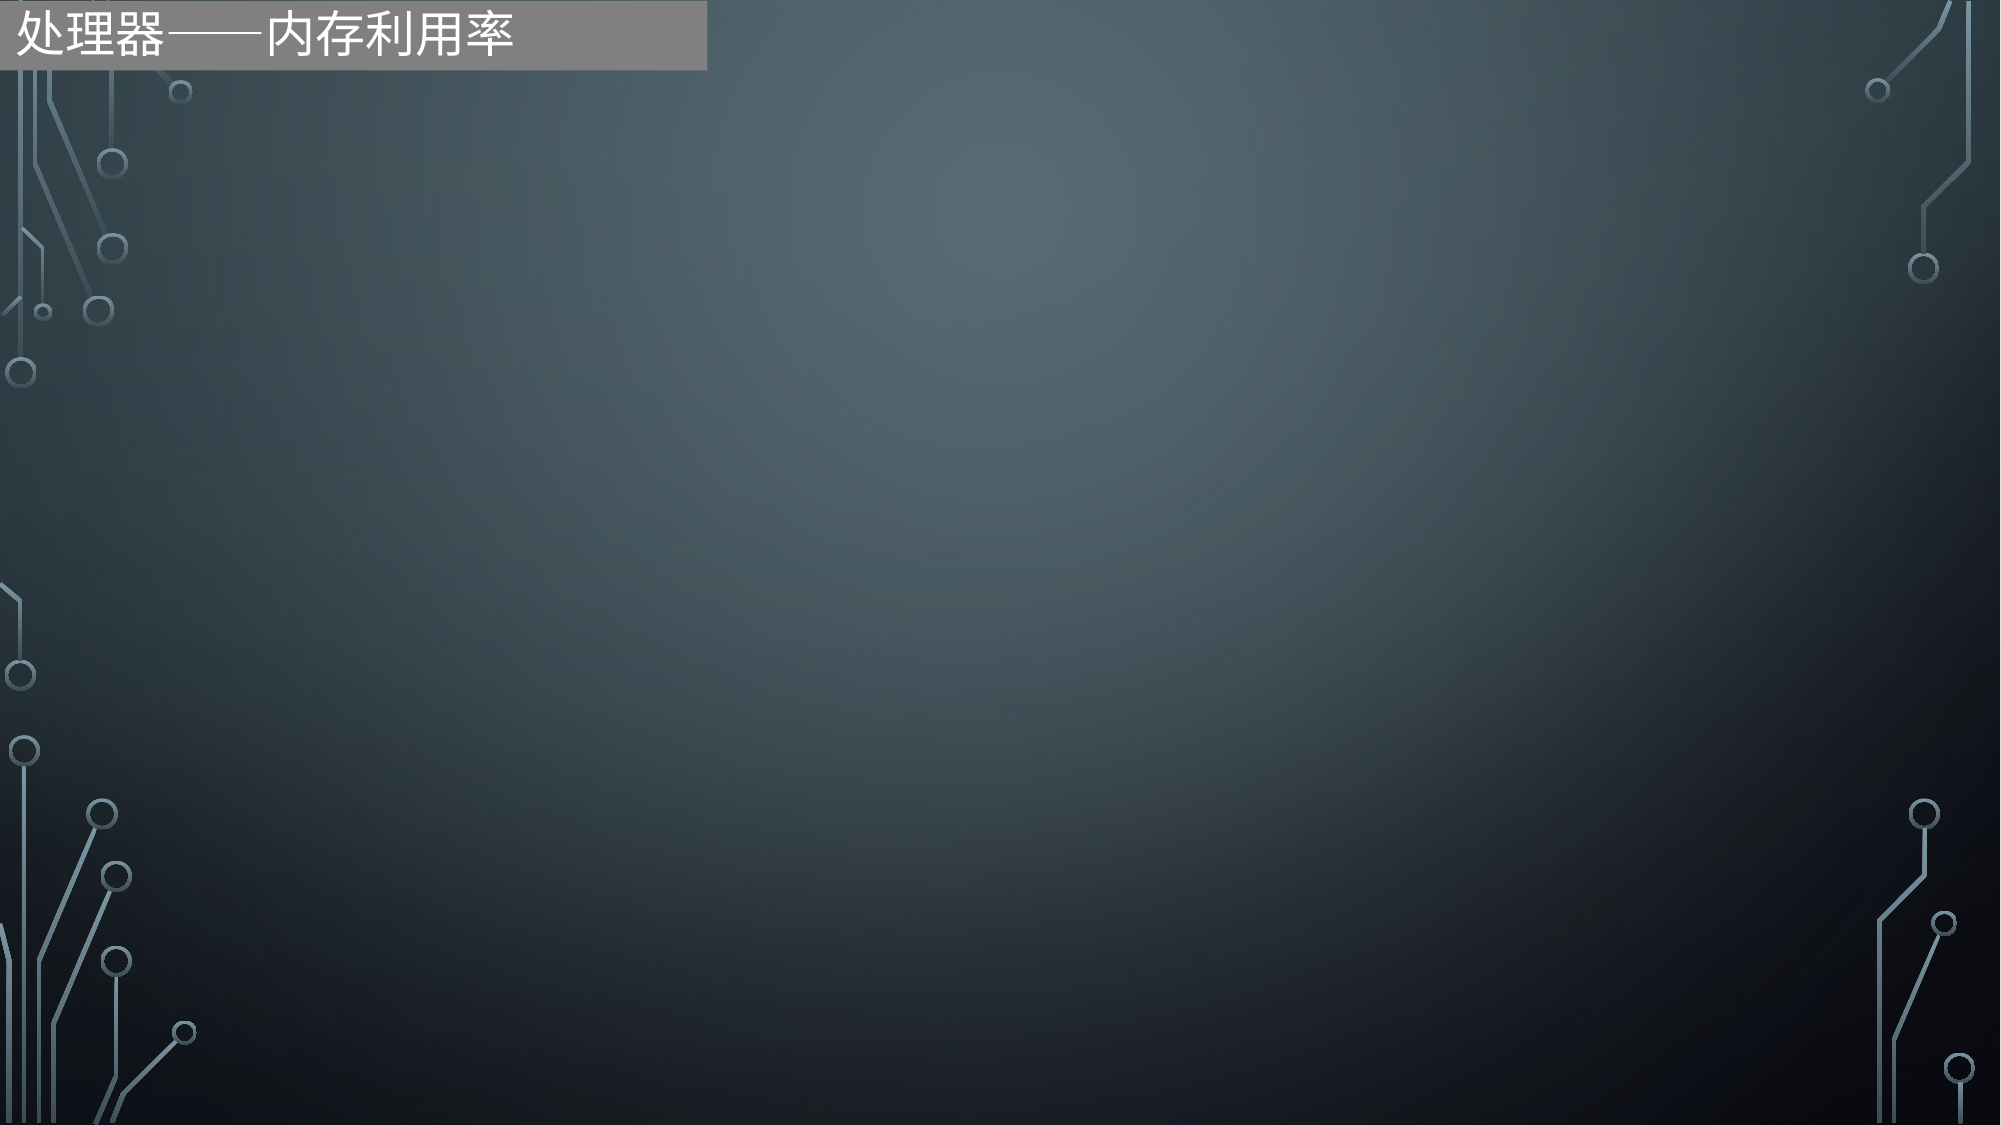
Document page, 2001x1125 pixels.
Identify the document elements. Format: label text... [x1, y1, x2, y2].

text_box 处理器——内存利用率 [0, 0, 708, 71]
